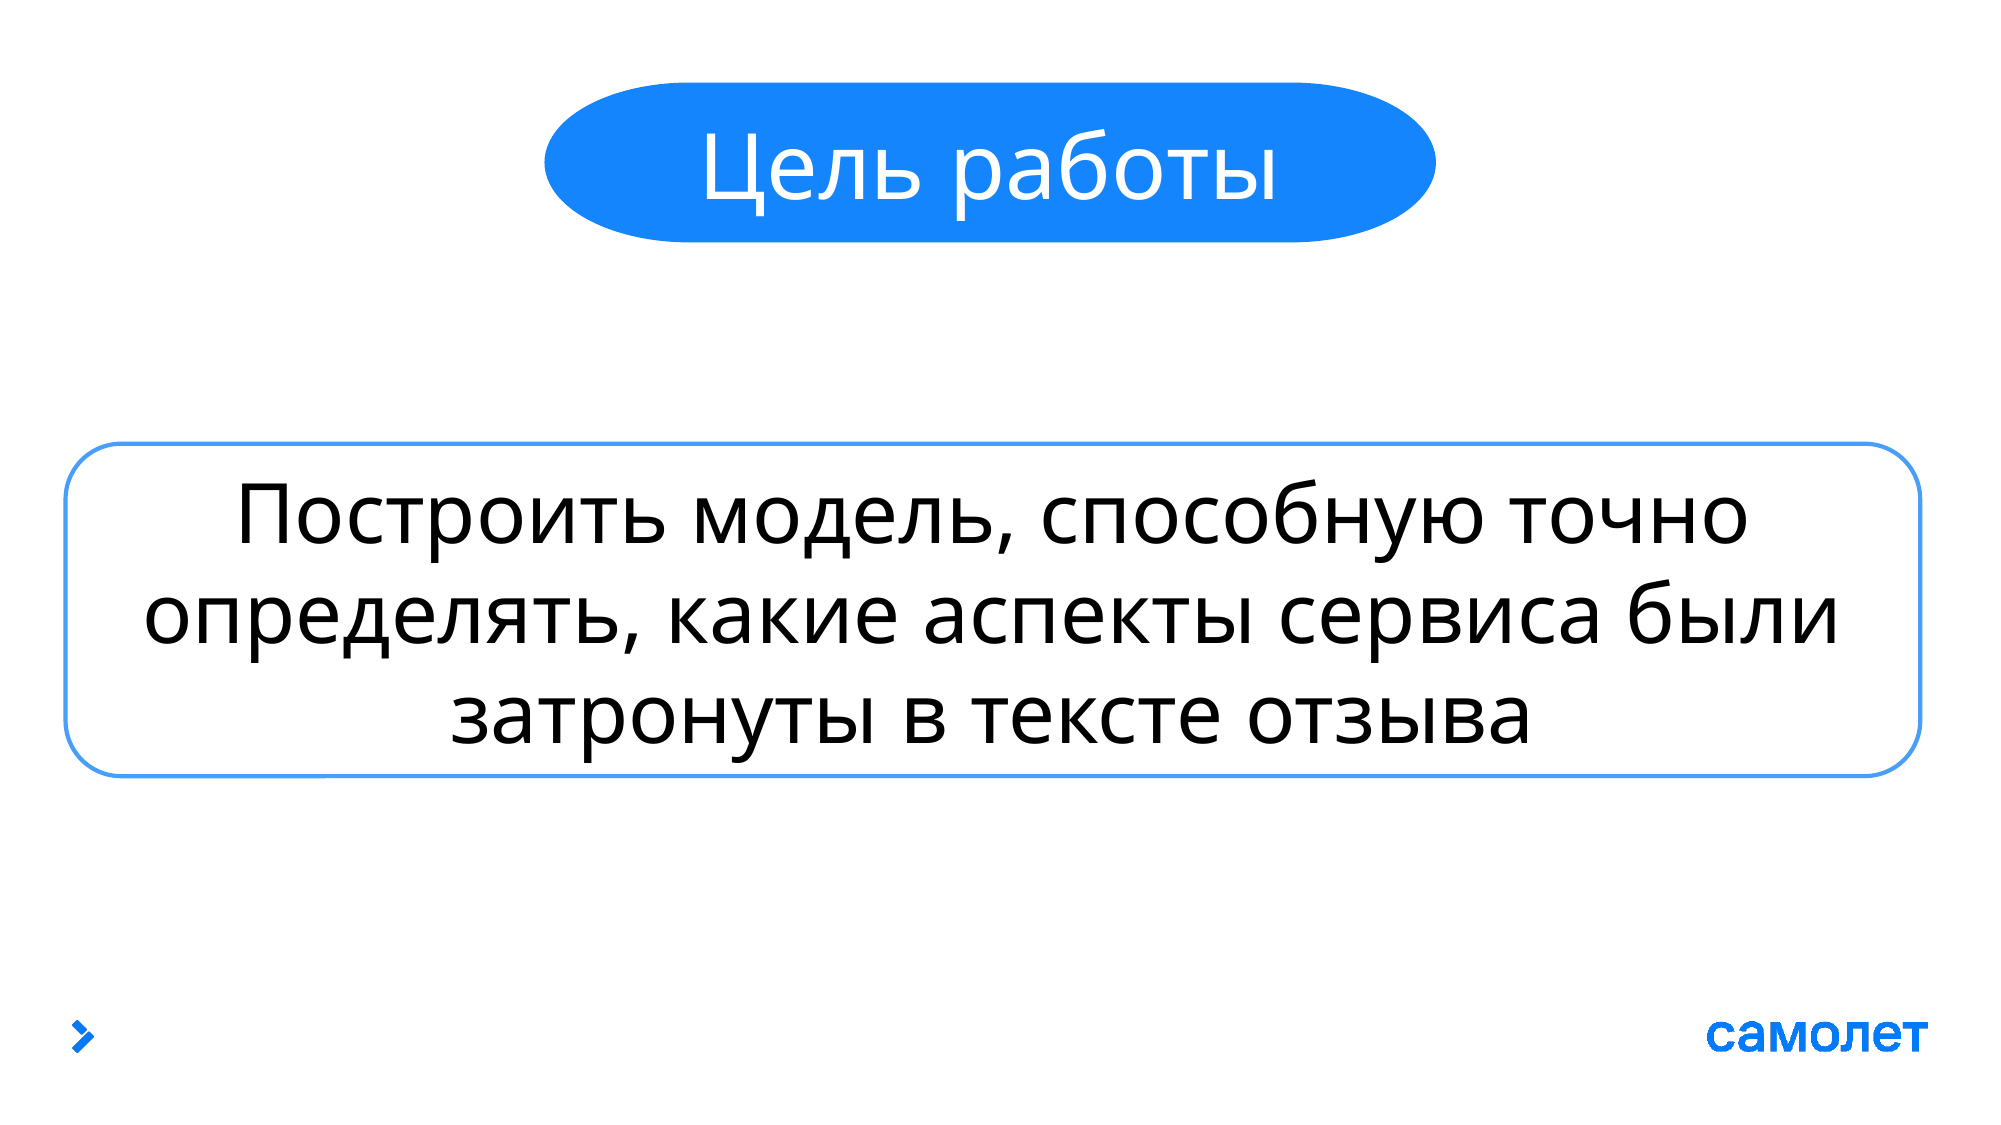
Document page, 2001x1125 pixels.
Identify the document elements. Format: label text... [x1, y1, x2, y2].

picture [1707, 1021, 1928, 1052]
text_box [0, 147, 1981, 978]
text_box Построить модель, способную точно определять, какие аспекты сервиса были затронуты в тексте отзыва [65, 443, 1921, 777]
text_box Цель работы [546, 84, 1434, 241]
picture [72, 1020, 94, 1053]
